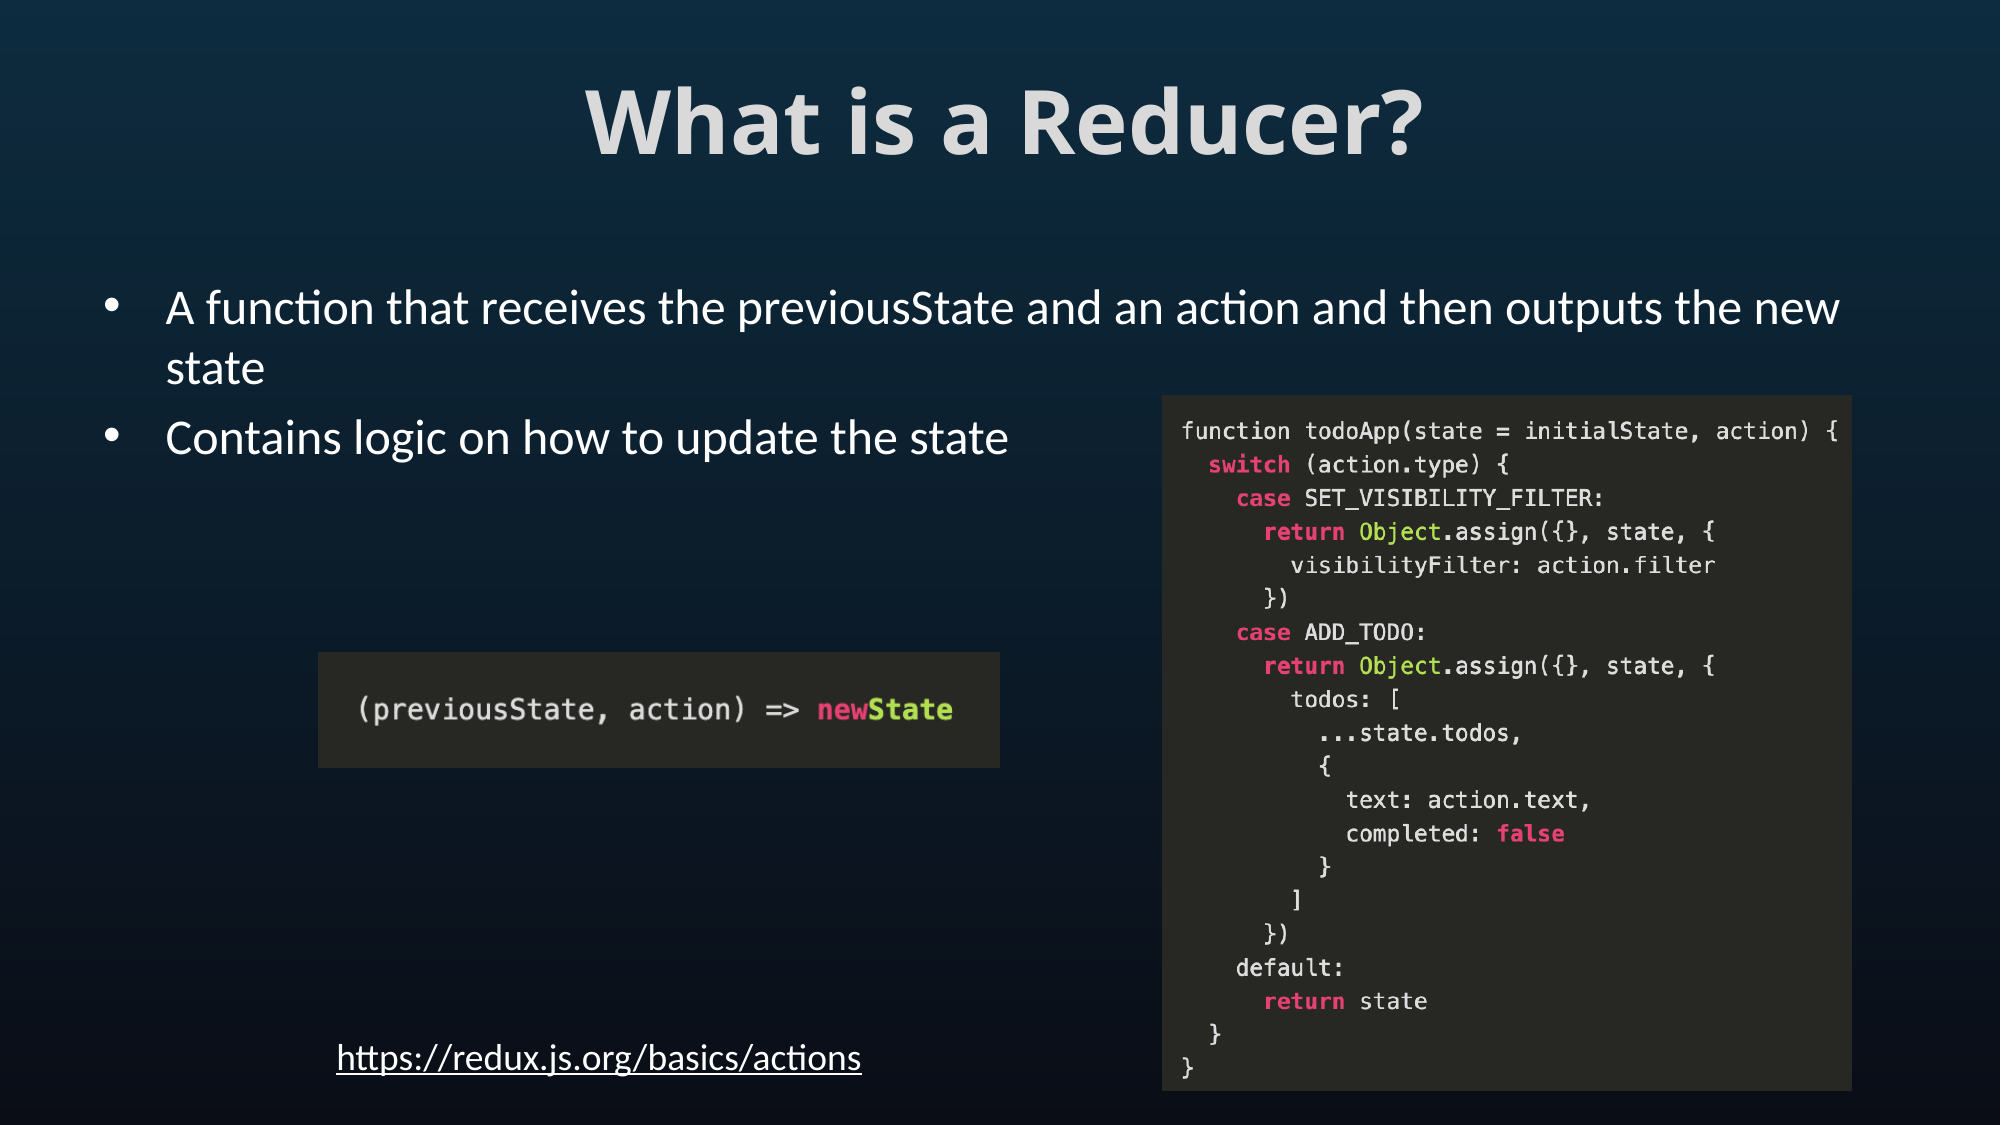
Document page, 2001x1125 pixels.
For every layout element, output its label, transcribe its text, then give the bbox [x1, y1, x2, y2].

text_box https://redux.js.org/basics/actions [321, 1025, 888, 1085]
title What is a Reducer? [88, 53, 1923, 196]
picture [1162, 395, 1852, 1091]
text_box A function that receives the previousState and an action and then outputs the new state Contains logic on how to update the state [88, 196, 1923, 624]
picture [318, 652, 1000, 768]
